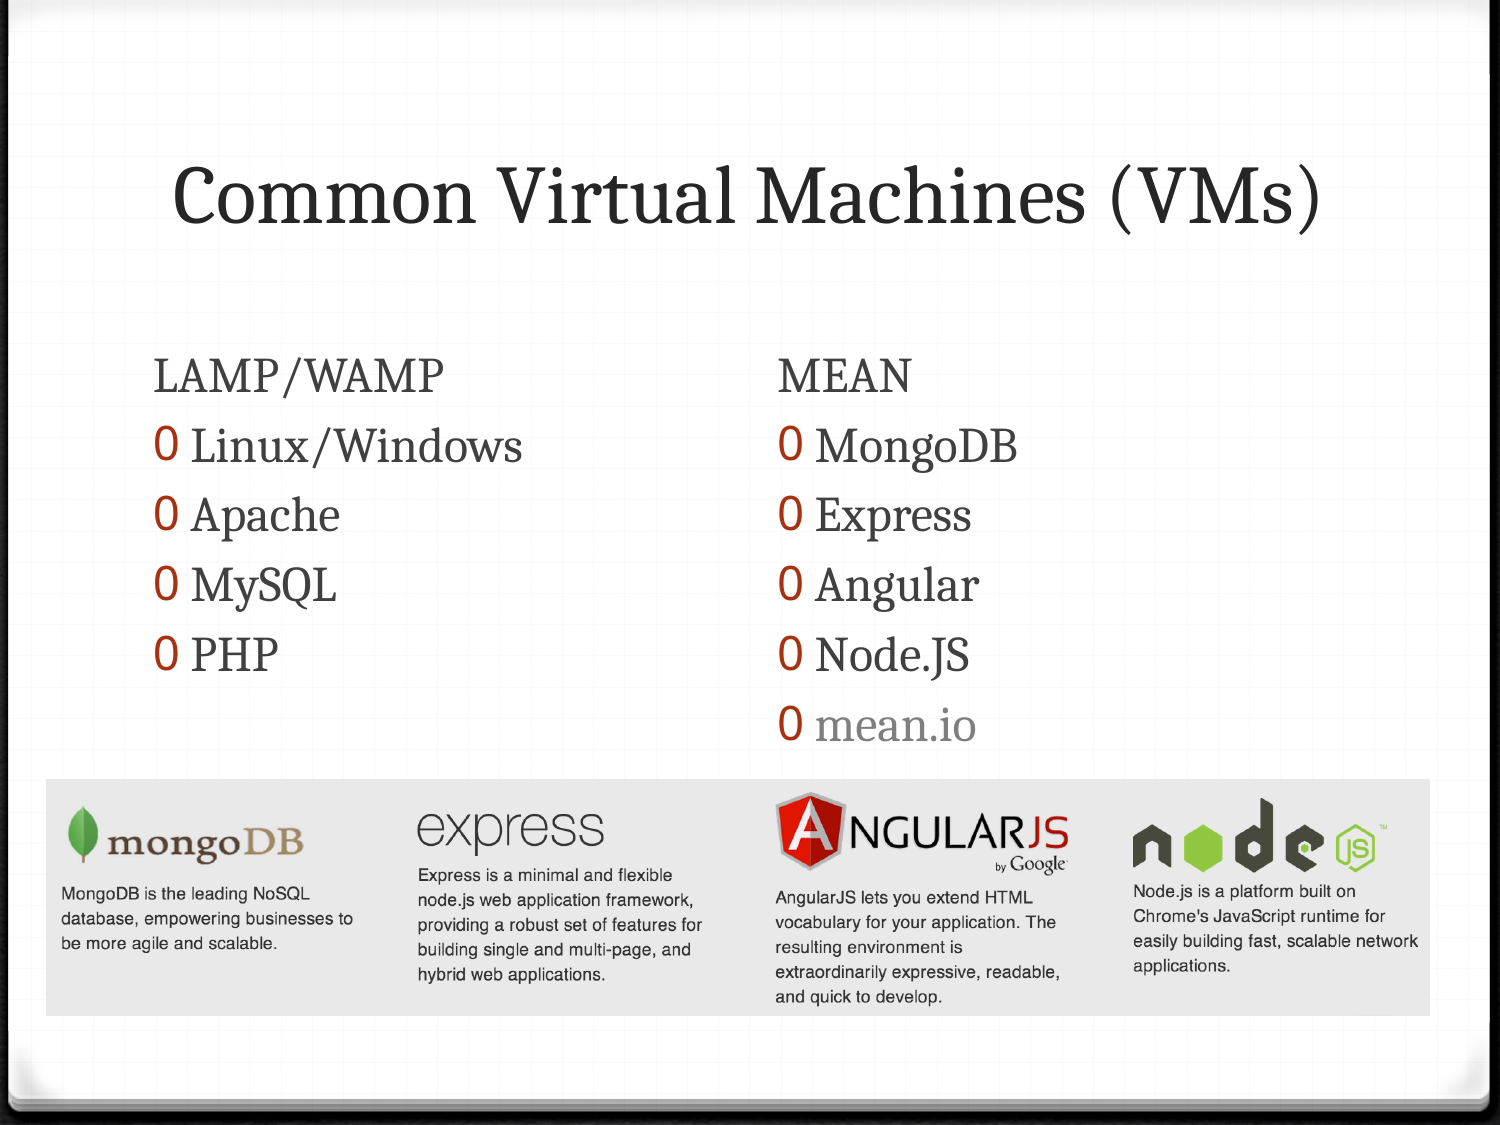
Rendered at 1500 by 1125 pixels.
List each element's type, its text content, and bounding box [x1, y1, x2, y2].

list MEAN MongoDB Express Angular Node.JS mean.io [761, 334, 1362, 775]
picture [0, 0, 1500, 1125]
title Common Virtual Machines (VMs) [90, 71, 1410, 309]
list LAMP/WAMP Linux/Windows Apache MySQL PHP [138, 334, 738, 775]
